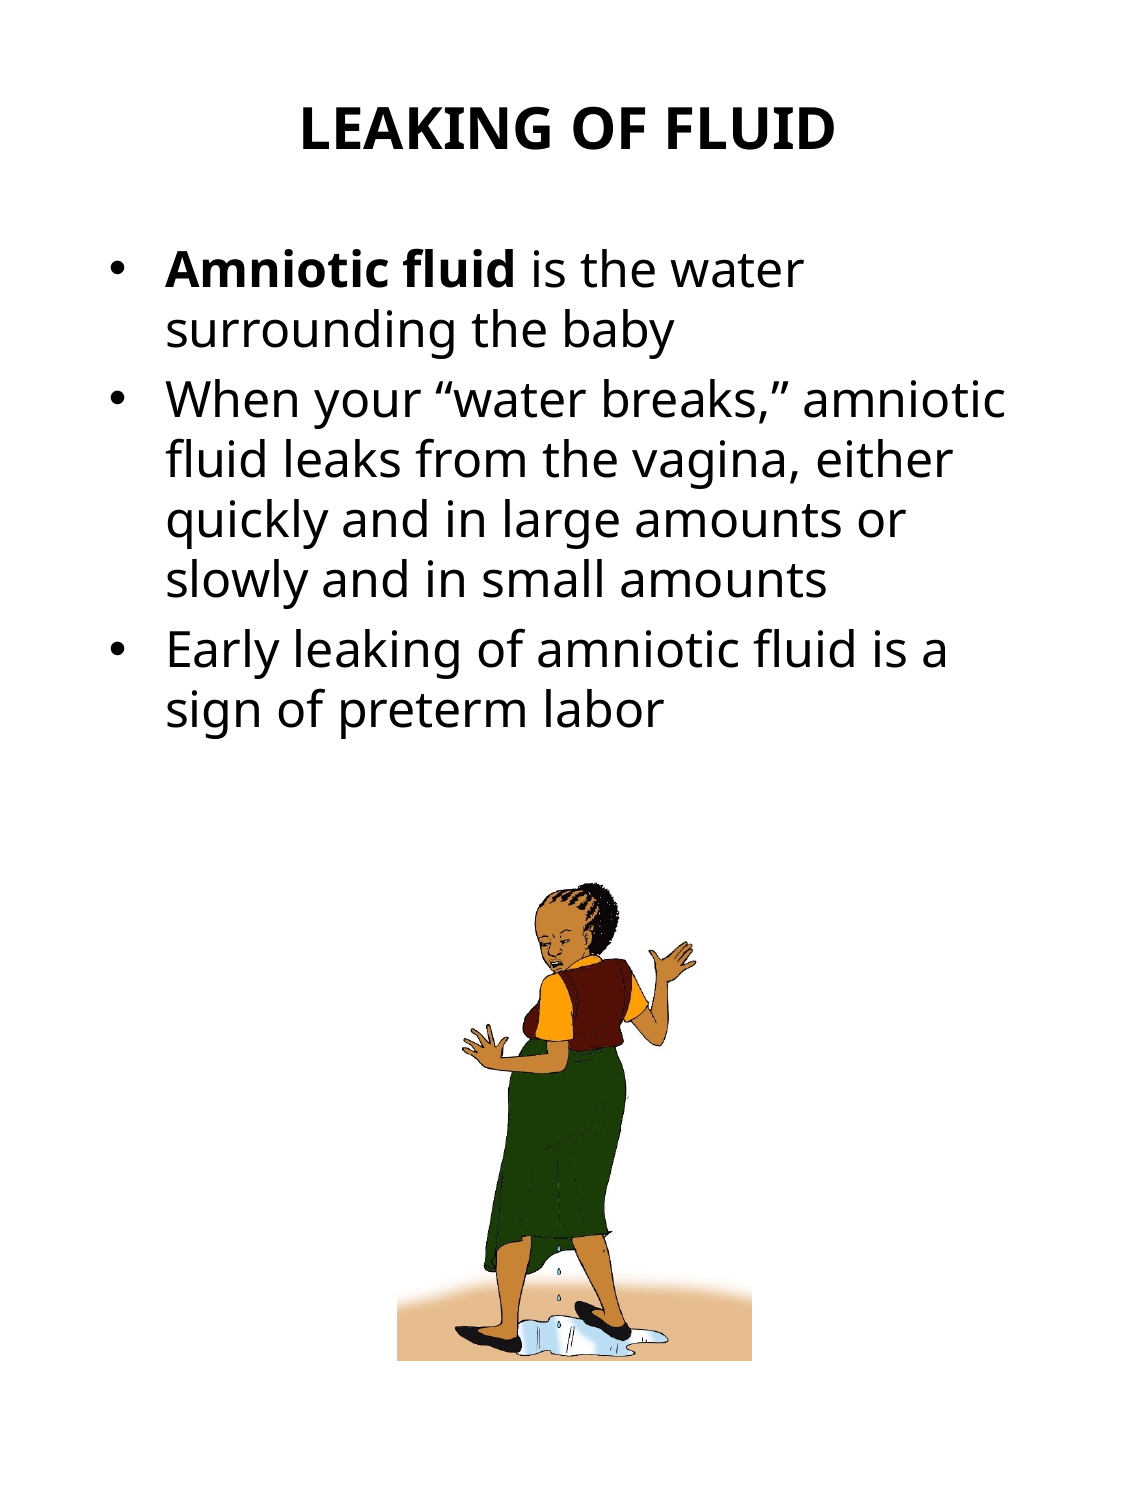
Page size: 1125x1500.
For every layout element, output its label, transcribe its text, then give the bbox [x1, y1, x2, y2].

picture [396, 832, 752, 1361]
title Leaking of fluid [82, 65, 1055, 188]
list Amniotic fluid is the water surrounding the baby When your “water breaks,” amniotic fluid leaks from the vagina, either quickly and in large amounts or slowly and in small amounts Early leaking of amniotic fluid is a sign of preterm labor [93, 230, 1055, 1336]
